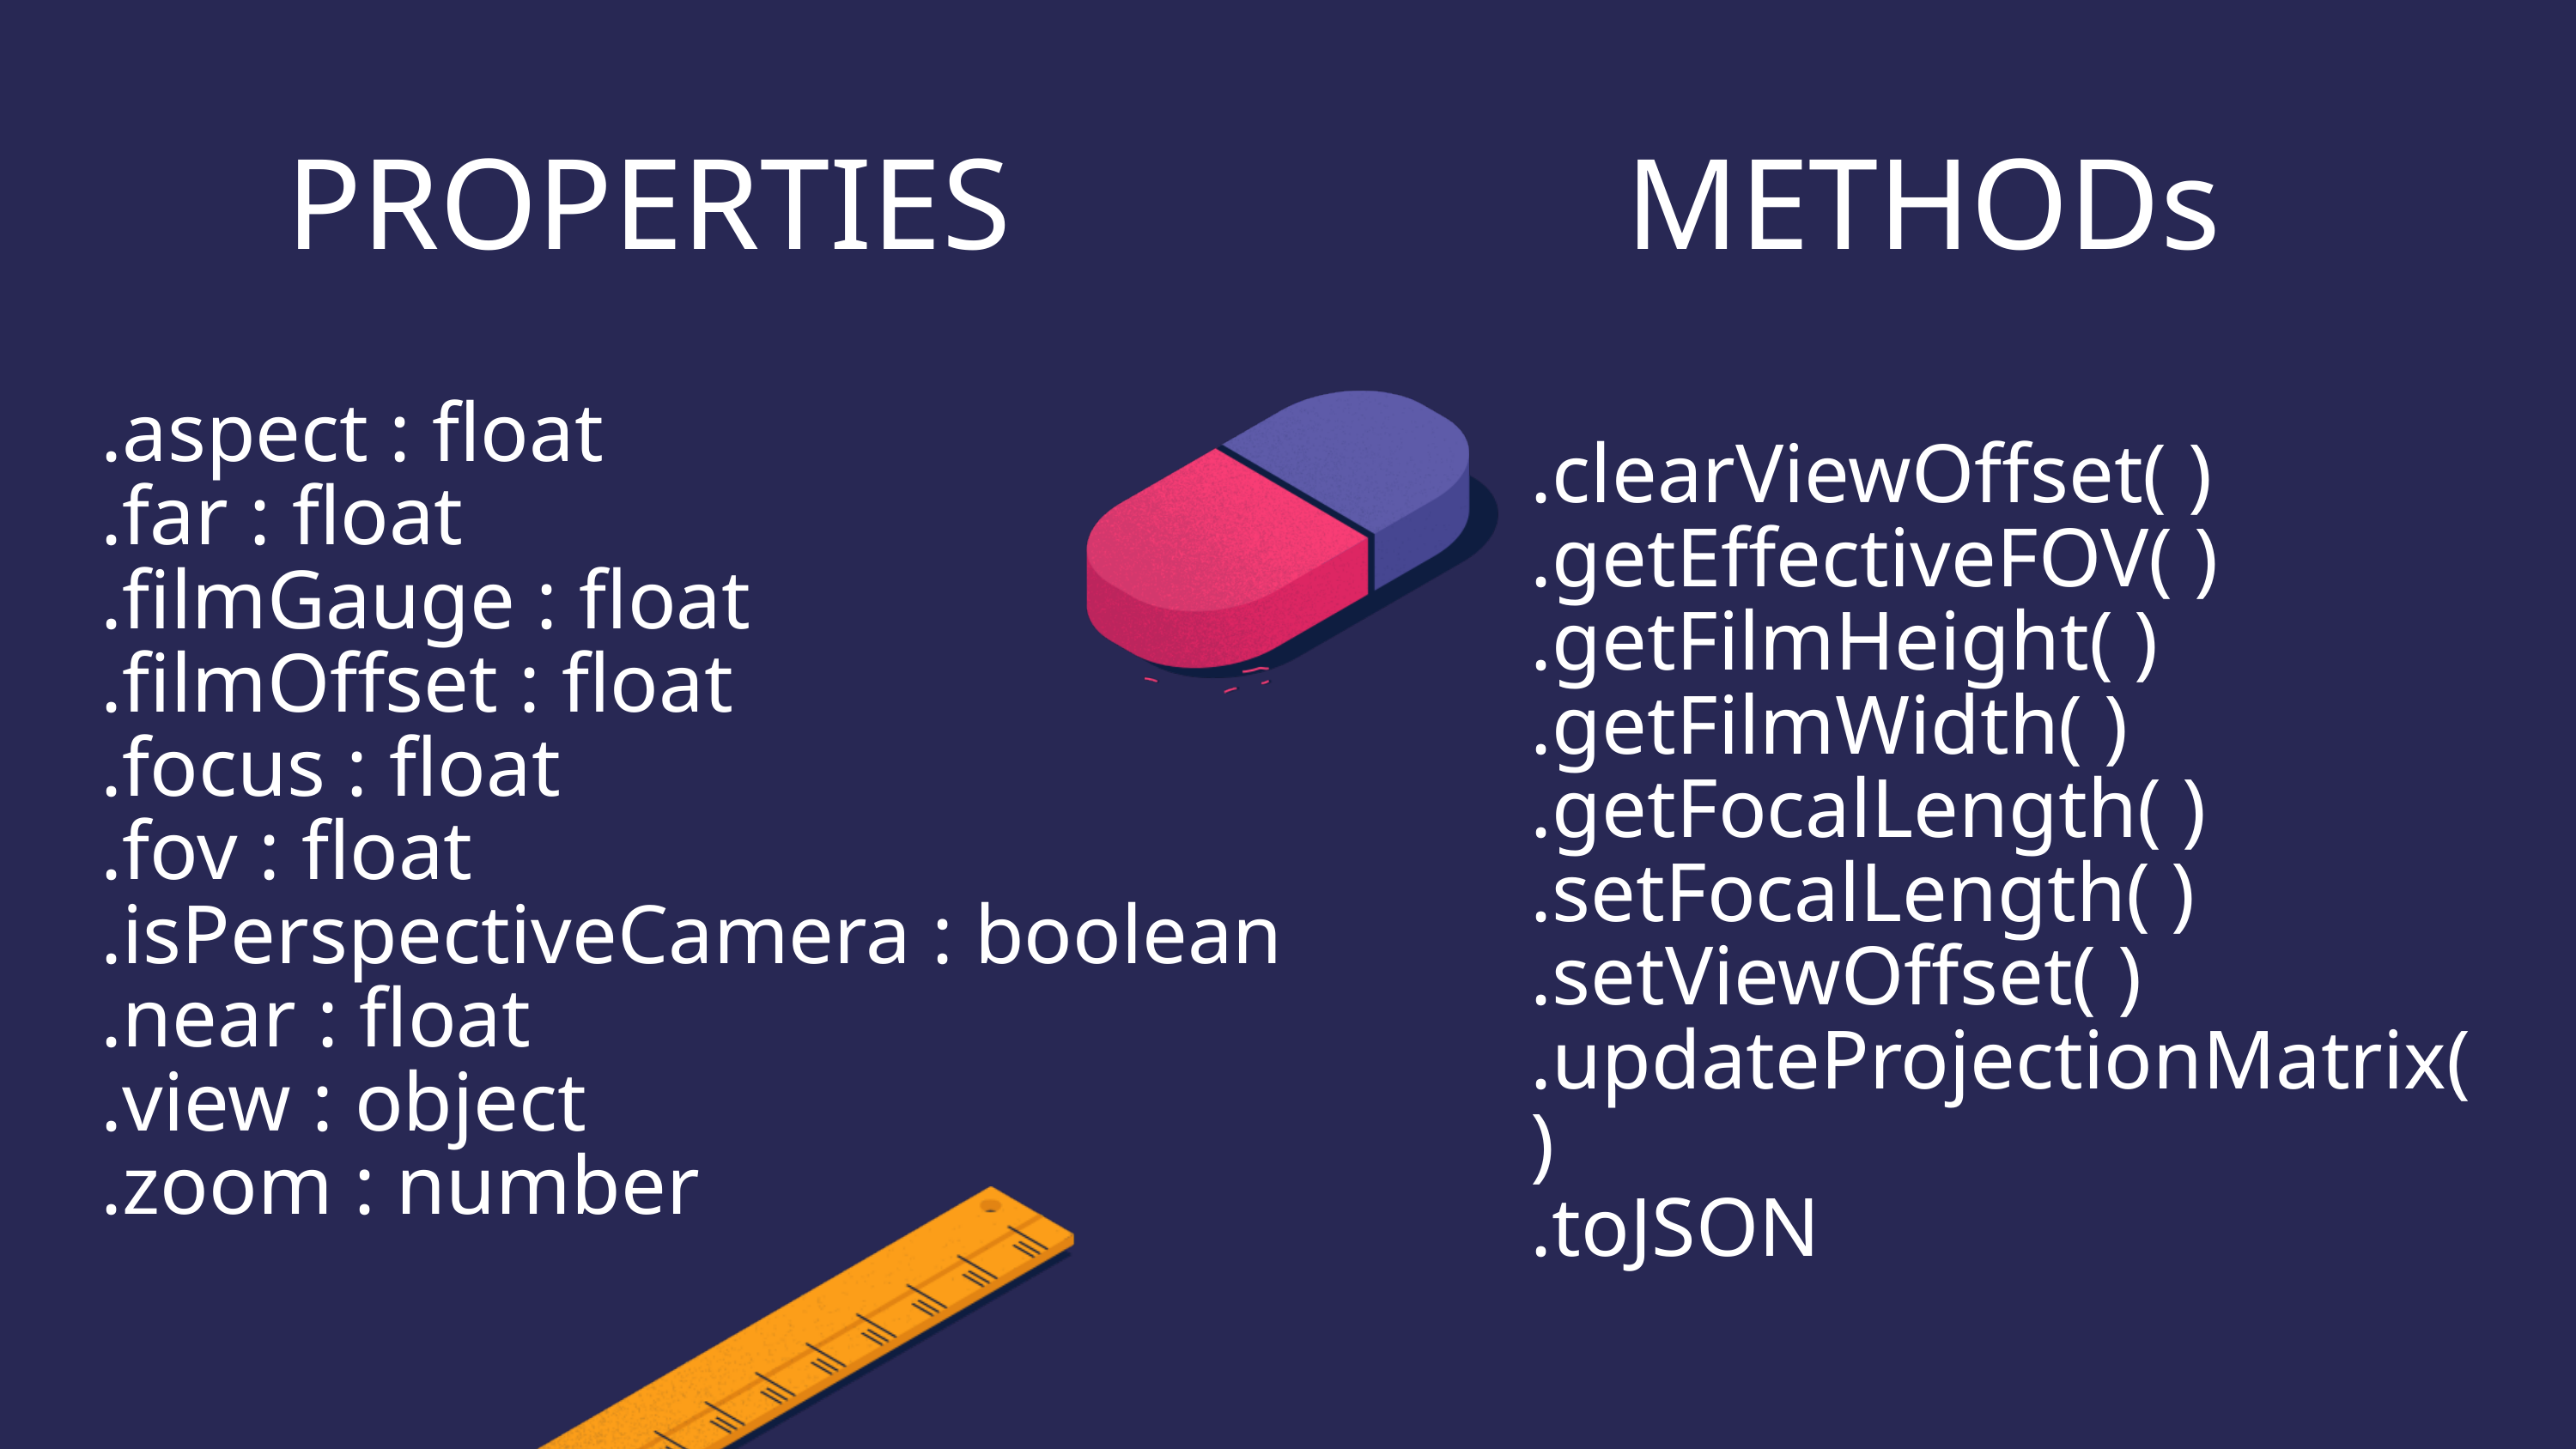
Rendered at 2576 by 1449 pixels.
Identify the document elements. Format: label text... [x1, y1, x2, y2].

text_box [368, 1186, 1076, 1449]
text_box [1075, 384, 1510, 694]
text_box .aspect : float .far : float .filmGauge : float .filmOffset : float .focus : float .fov : float .isPerspectiveCamera : boolean .near : float .view : object .zoom : number [100, 393, 1288, 1231]
text_box METHODs [1352, 135, 2495, 275]
text_box PROPERTIES [76, 135, 1221, 275]
text_box .clearViewOffset( ) .getEffectiveFOV( ) .getFilmHeight( ) .getFilmWidth( ) .getFocalLength( ) .setFocalLength( ) .setViewOffset( ) .updateProjectionMatrix( ) .toJSON [1530, 434, 2495, 1272]
